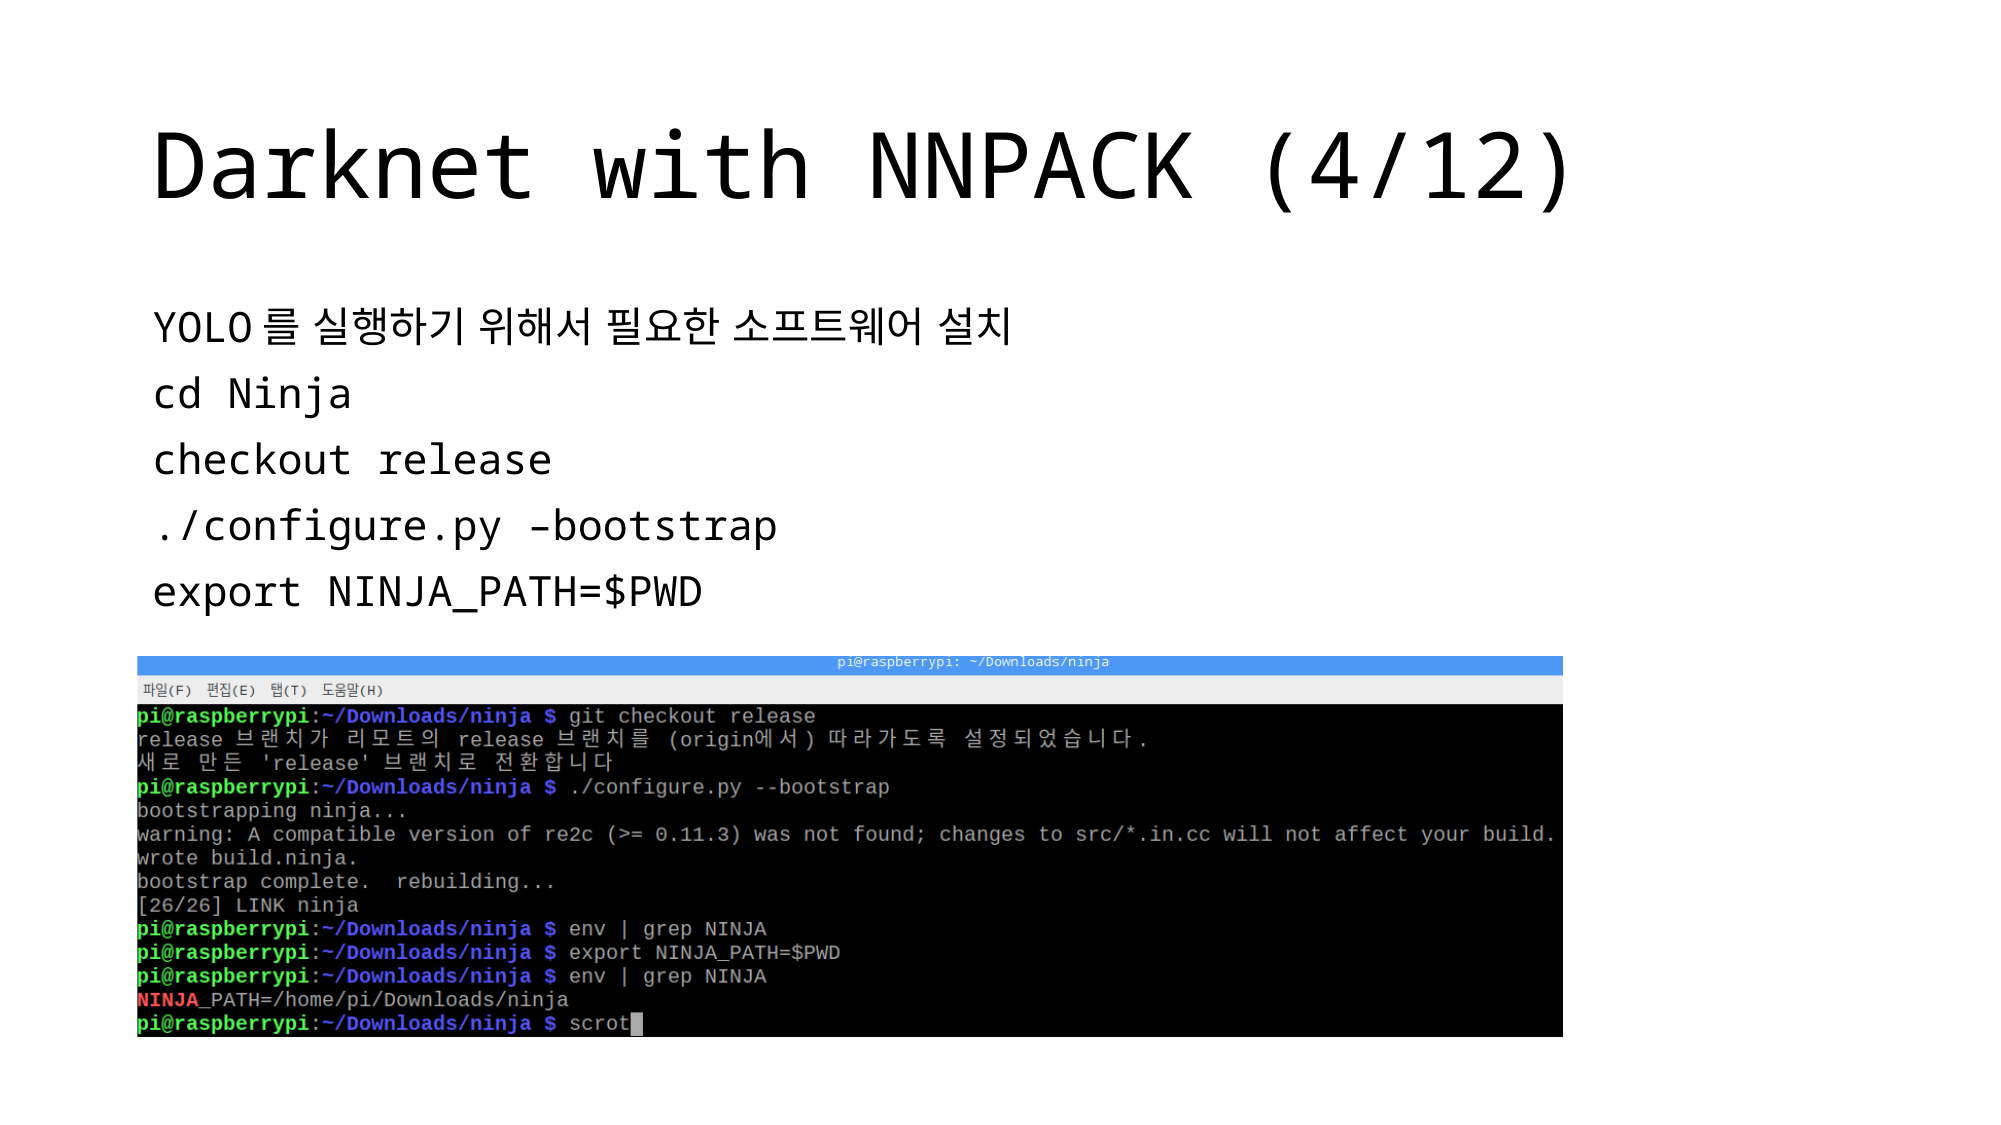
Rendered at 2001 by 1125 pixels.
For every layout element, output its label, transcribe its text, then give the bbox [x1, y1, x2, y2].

picture [137, 656, 1563, 1037]
list YOLO를 실행하기 위해서 필요한 소프트웨어 설치 cd Ninja checkout release ./configure.py –bootstrap export NINJA_PATH=$PWD [137, 299, 1863, 1014]
title Darknet with NNPACK (4/12) [137, 59, 1863, 278]
